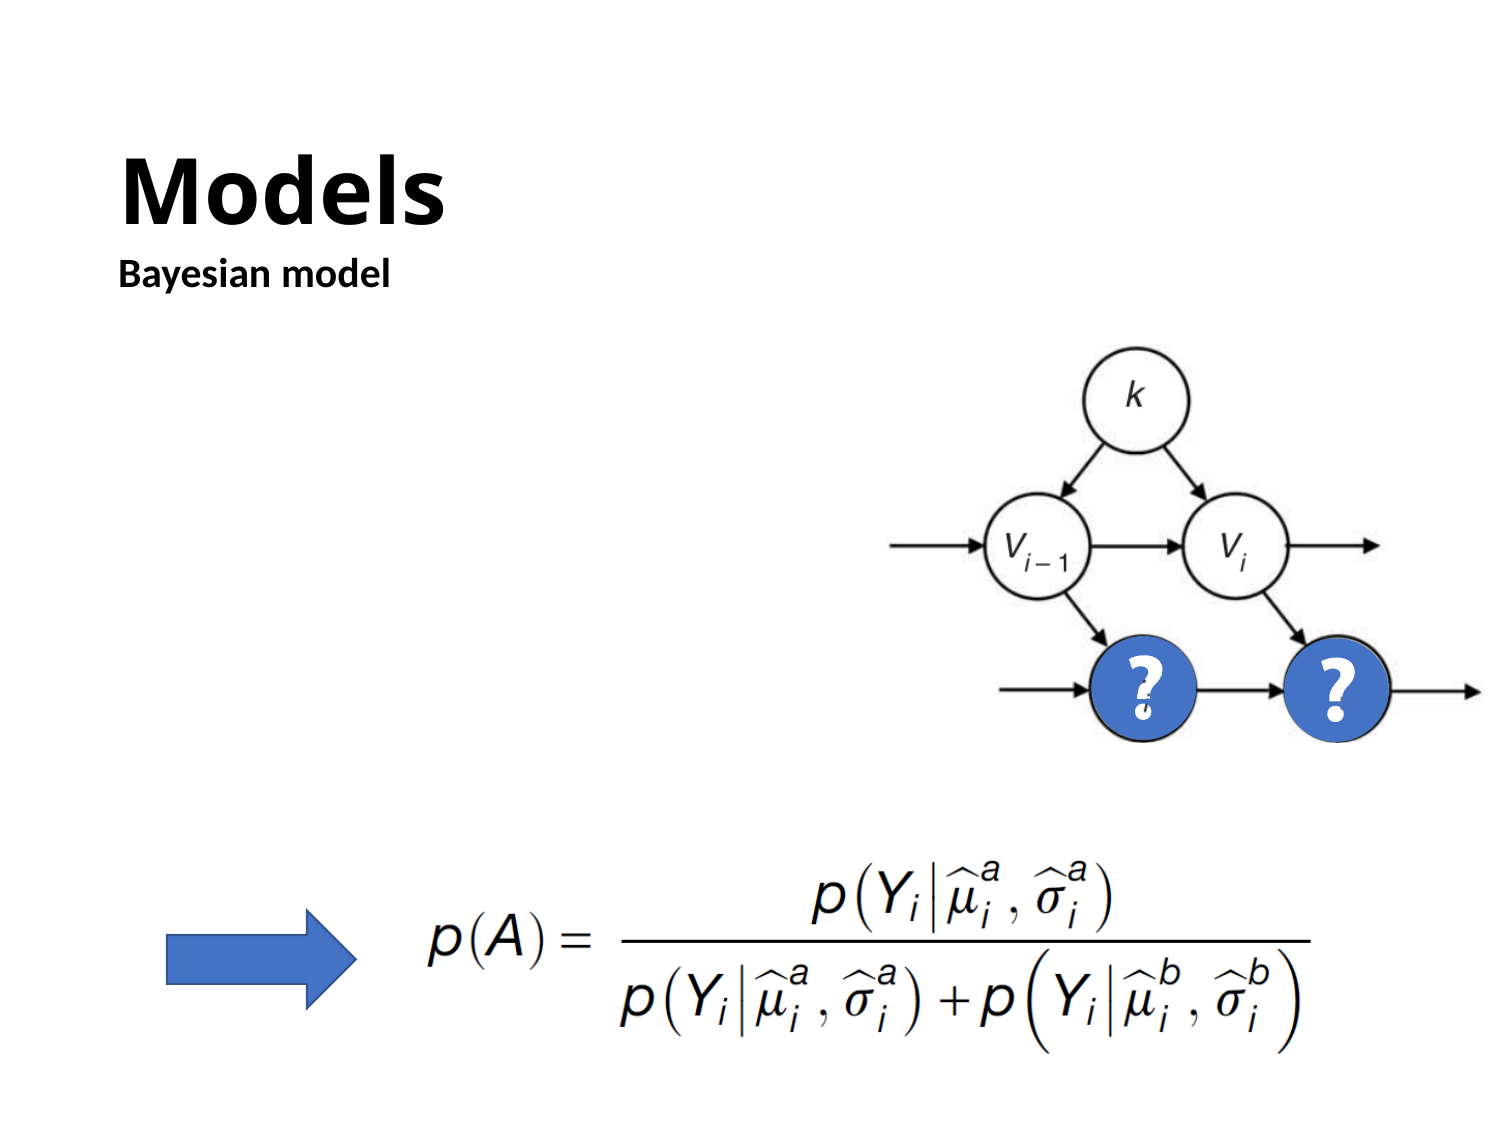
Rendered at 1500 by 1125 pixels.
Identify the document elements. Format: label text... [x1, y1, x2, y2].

title Models [103, 85, 1397, 244]
list Bayesian model [103, 244, 1397, 318]
picture [367, 832, 1380, 1087]
text_box [165, 908, 358, 1011]
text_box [882, 317, 1500, 945]
